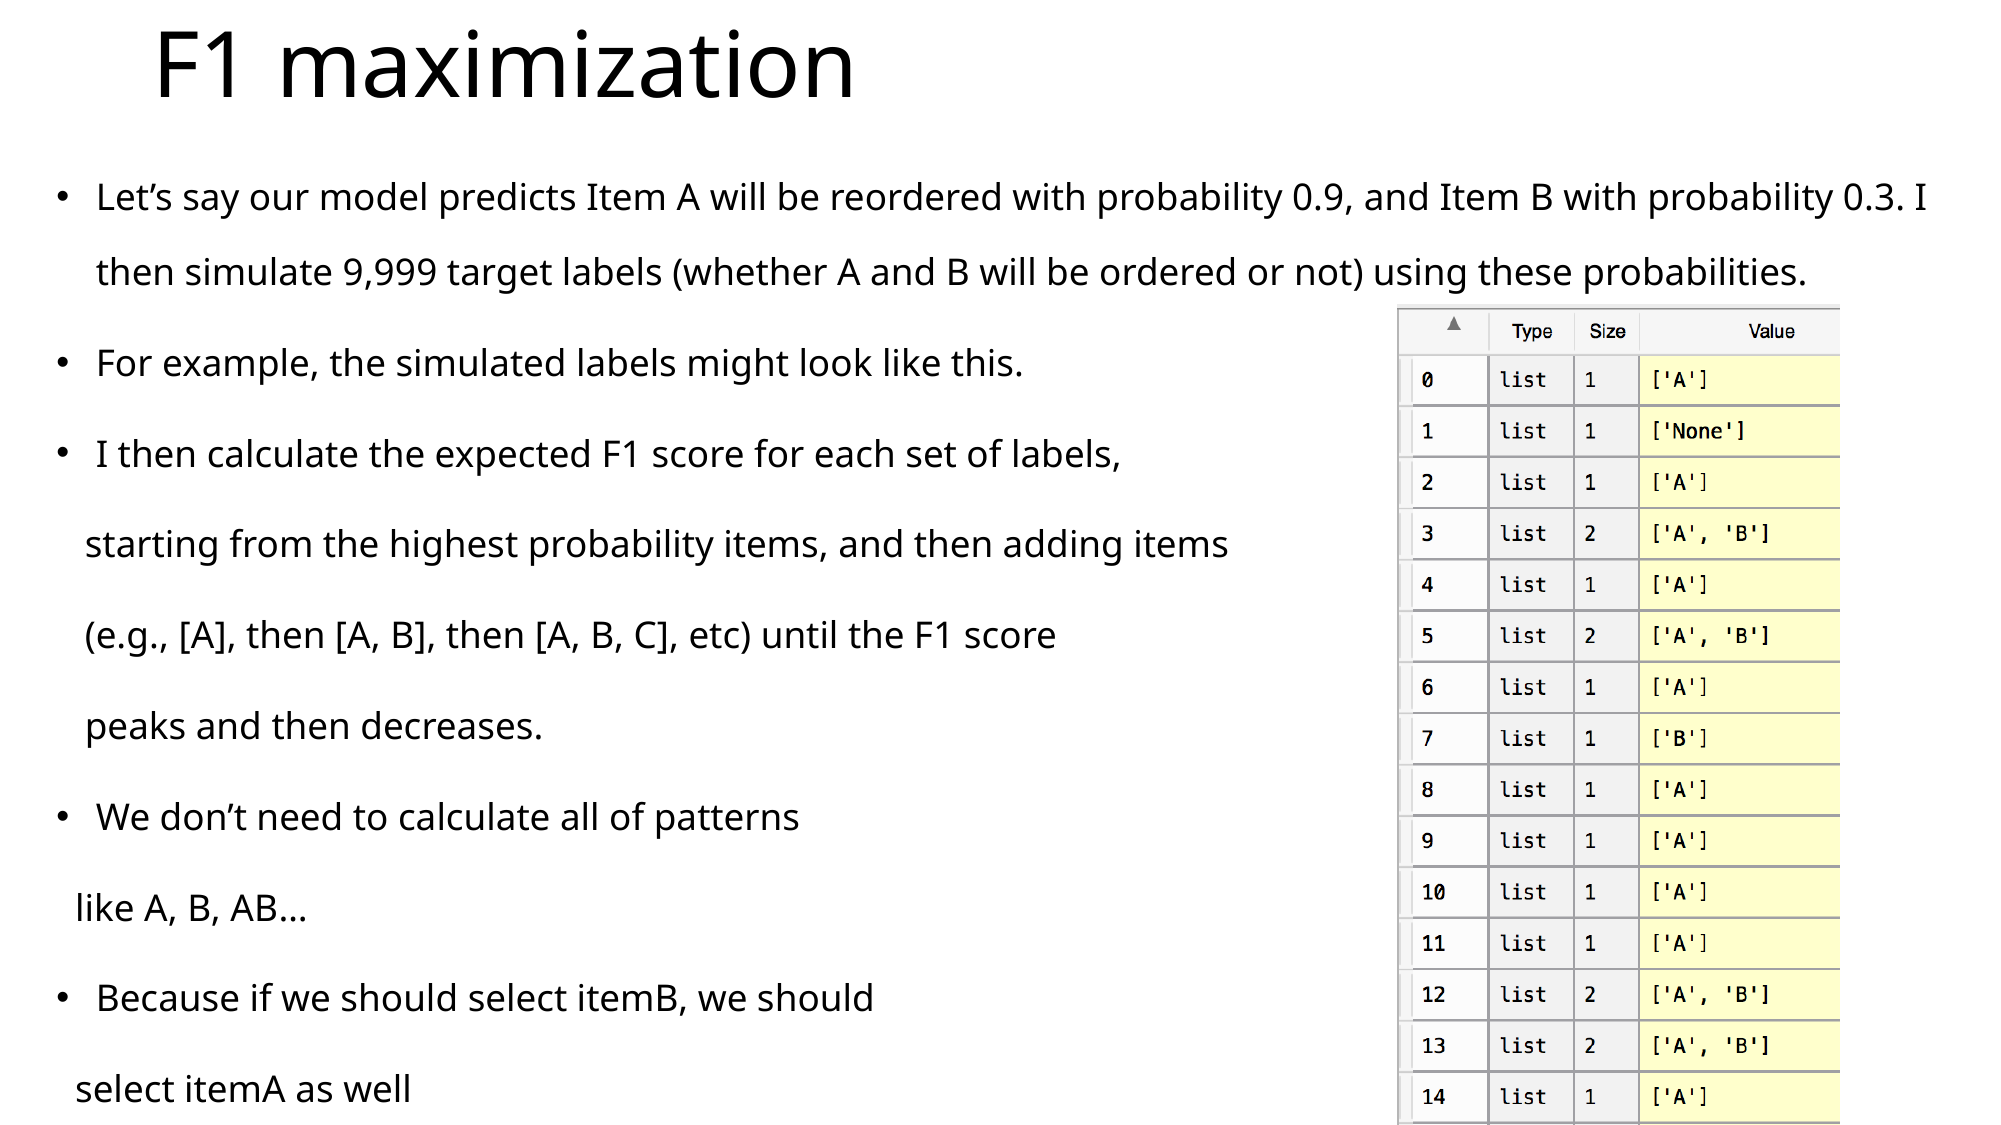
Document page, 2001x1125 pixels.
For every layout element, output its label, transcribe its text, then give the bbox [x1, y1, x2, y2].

title F1 maximization [137, 0, 1863, 134]
list Let’s say our model predicts Item A will be reordered with probability 0.9, and Item B with probability 0.3. I then simulate 9,999 target labels (whether A and B will be ordered or not) using these probabilities. For example, the simulated labels might look like this. I then calculate the expected F1 score for each set of labels, starting from the highest probability items, and then adding items (e.g., [A], then [A, B], then [A, B, C], etc) until the F1 score peaks and then decreases. We don’t need to calculate all of patterns like A, B, AB… Because if we should select itemB, we should select itemA as well [41, 134, 1955, 1125]
picture [1397, 304, 1840, 1125]
